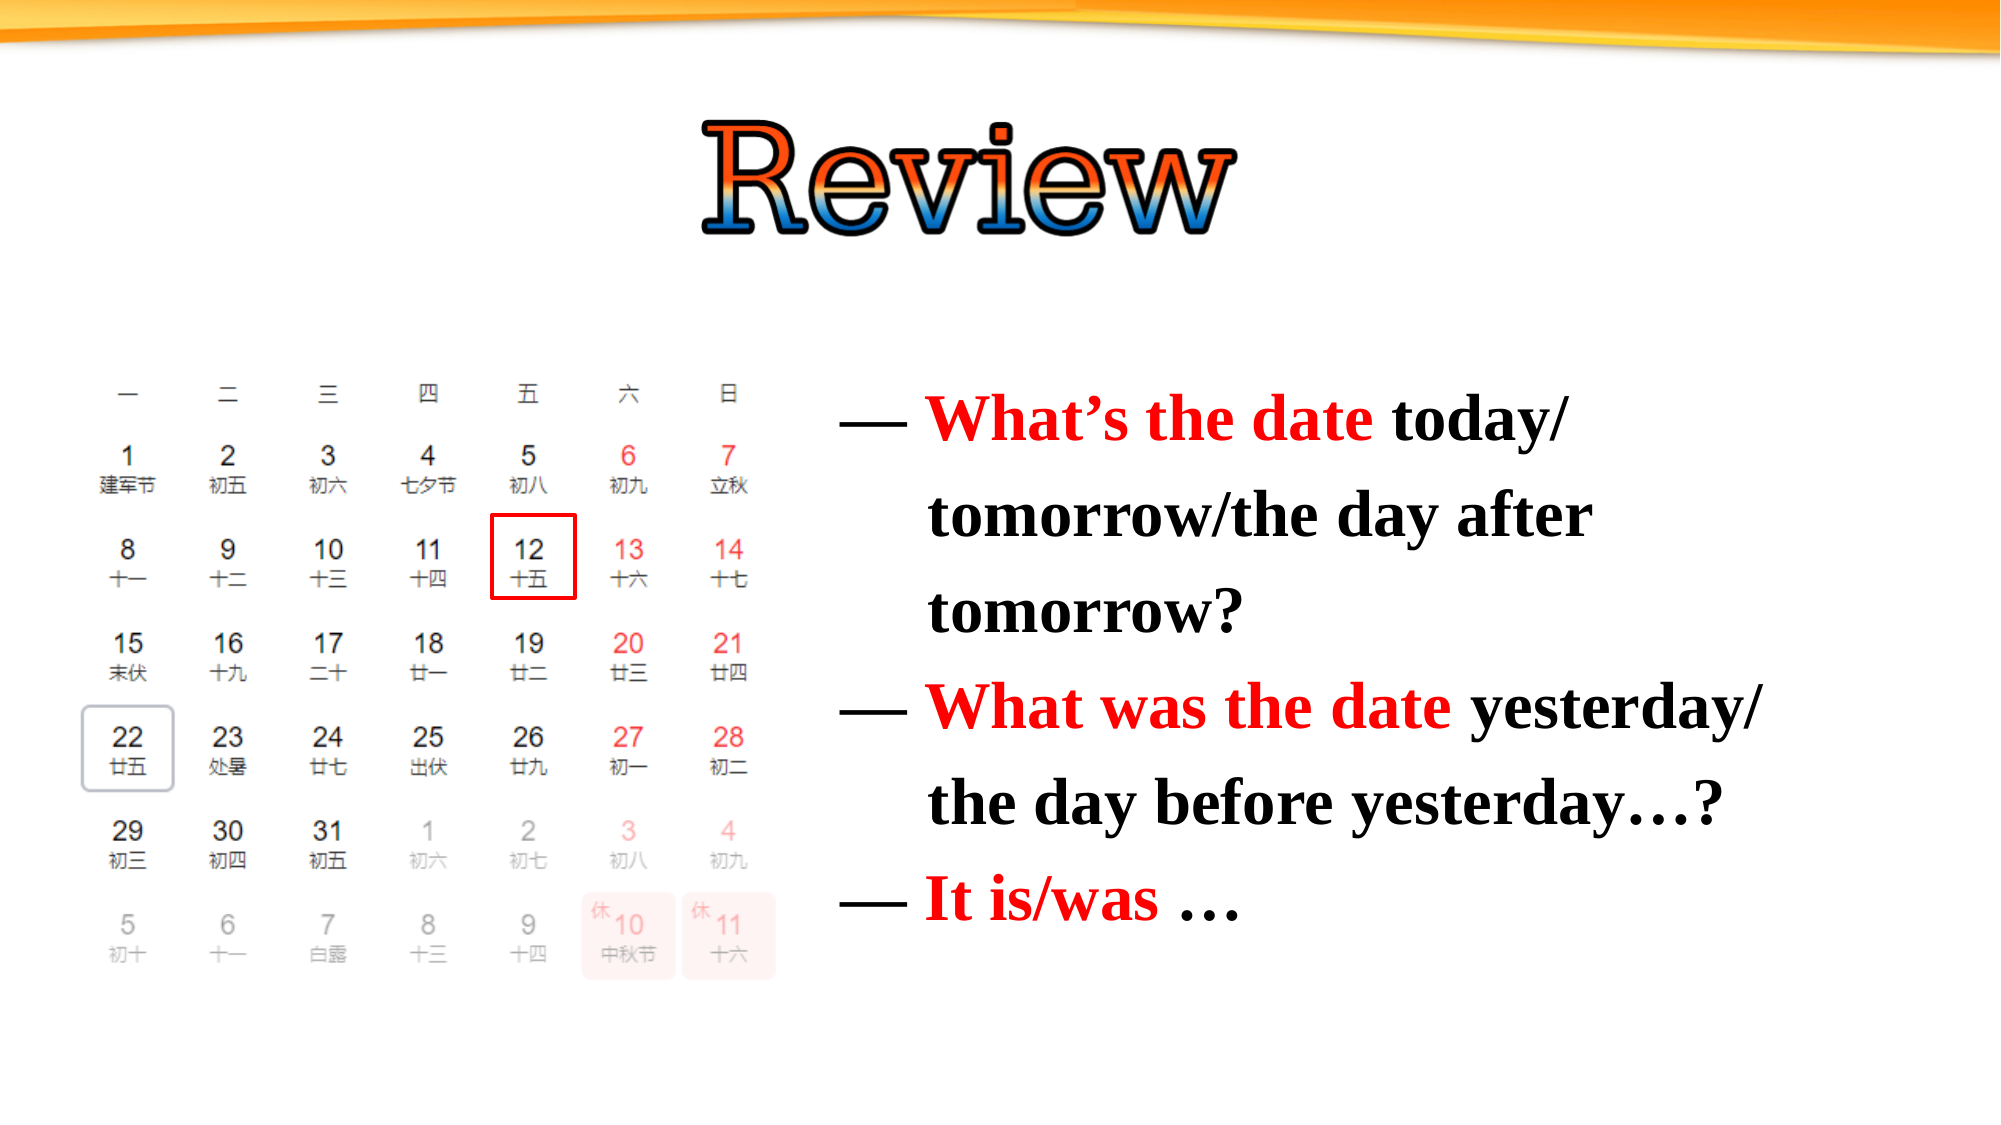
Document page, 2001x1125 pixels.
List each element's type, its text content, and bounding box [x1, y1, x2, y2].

text_box — What’s the date today/ tomorrow/the day after tomorrow? — What was the date yesterday/ the day before yesterday…? — It is/was … [825, 350, 1874, 941]
picture [0, 0, 2001, 1125]
